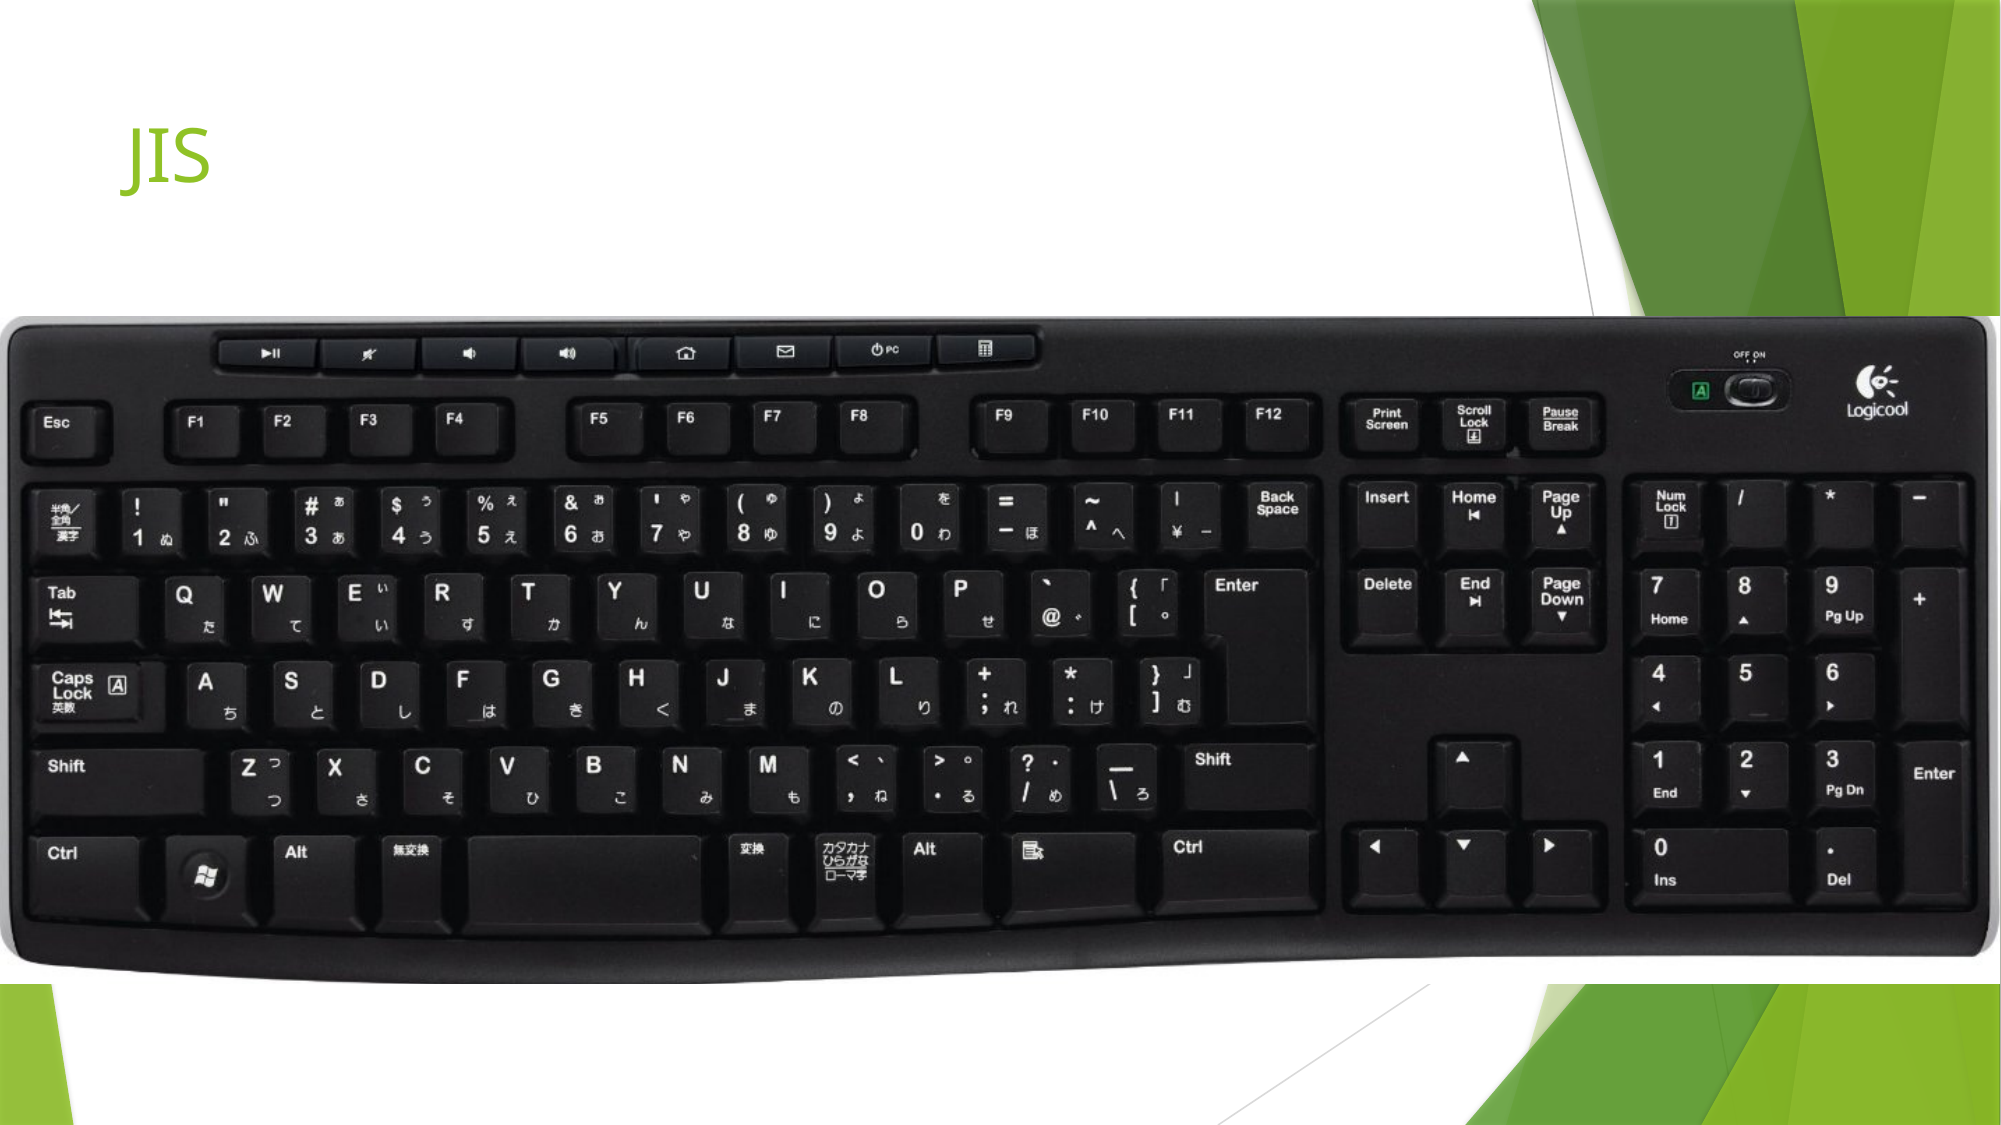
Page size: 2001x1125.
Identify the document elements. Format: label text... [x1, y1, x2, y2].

picture [0, 316, 2000, 984]
title JIS [111, 99, 1522, 313]
